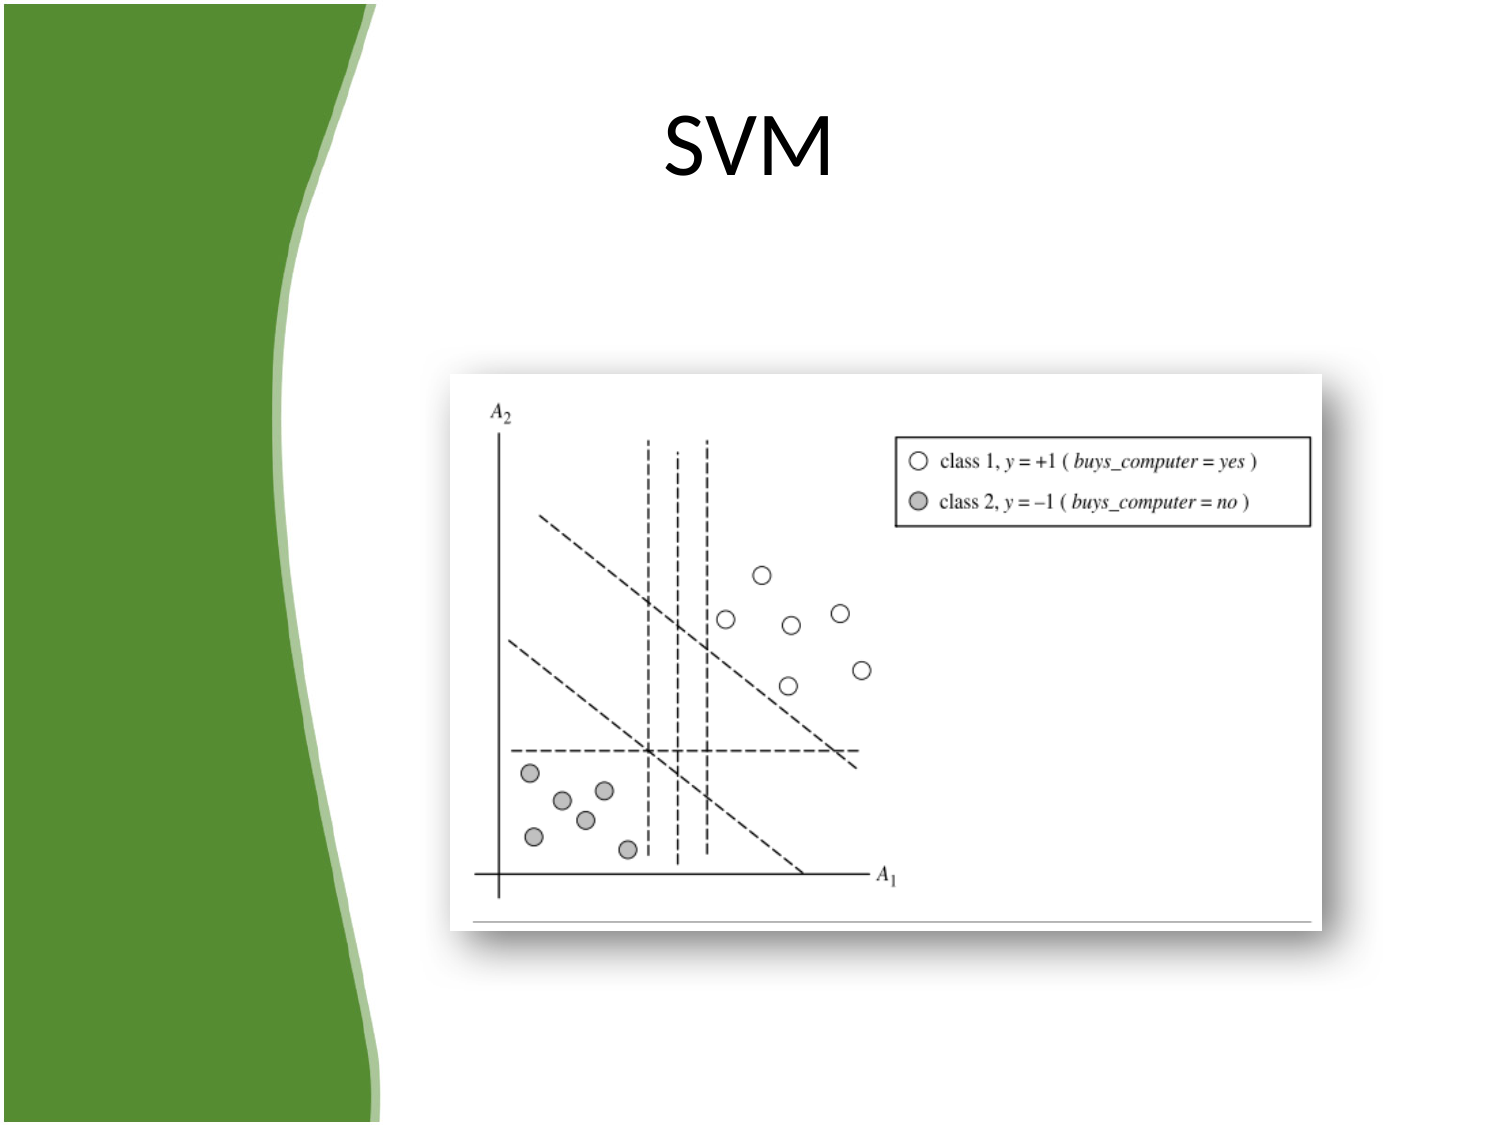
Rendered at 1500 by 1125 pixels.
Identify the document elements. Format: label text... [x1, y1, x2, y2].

picture [0, 0, 1500, 1125]
title SVM [74, 44, 1426, 233]
